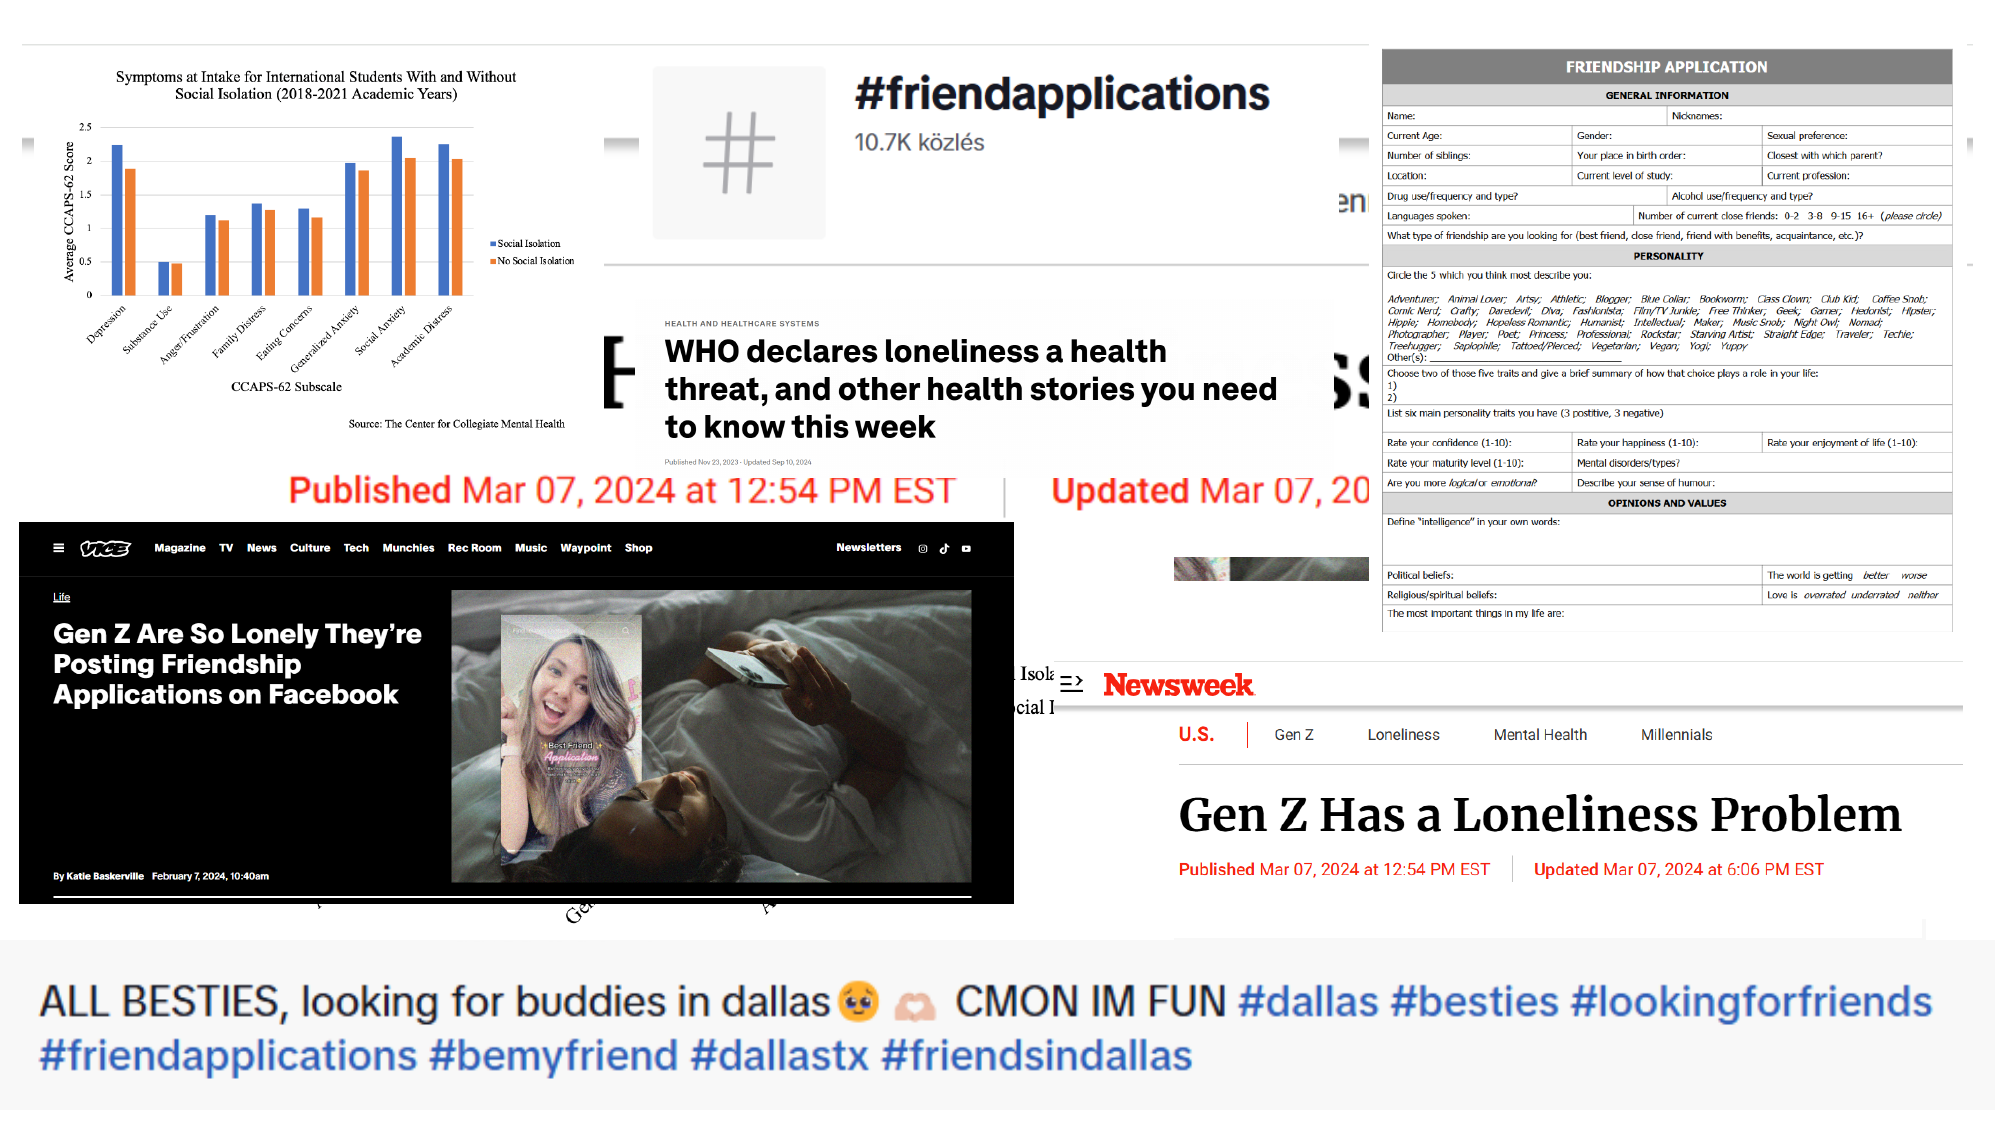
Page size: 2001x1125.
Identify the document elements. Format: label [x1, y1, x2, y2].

text_box [0, 30, 1995, 1110]
